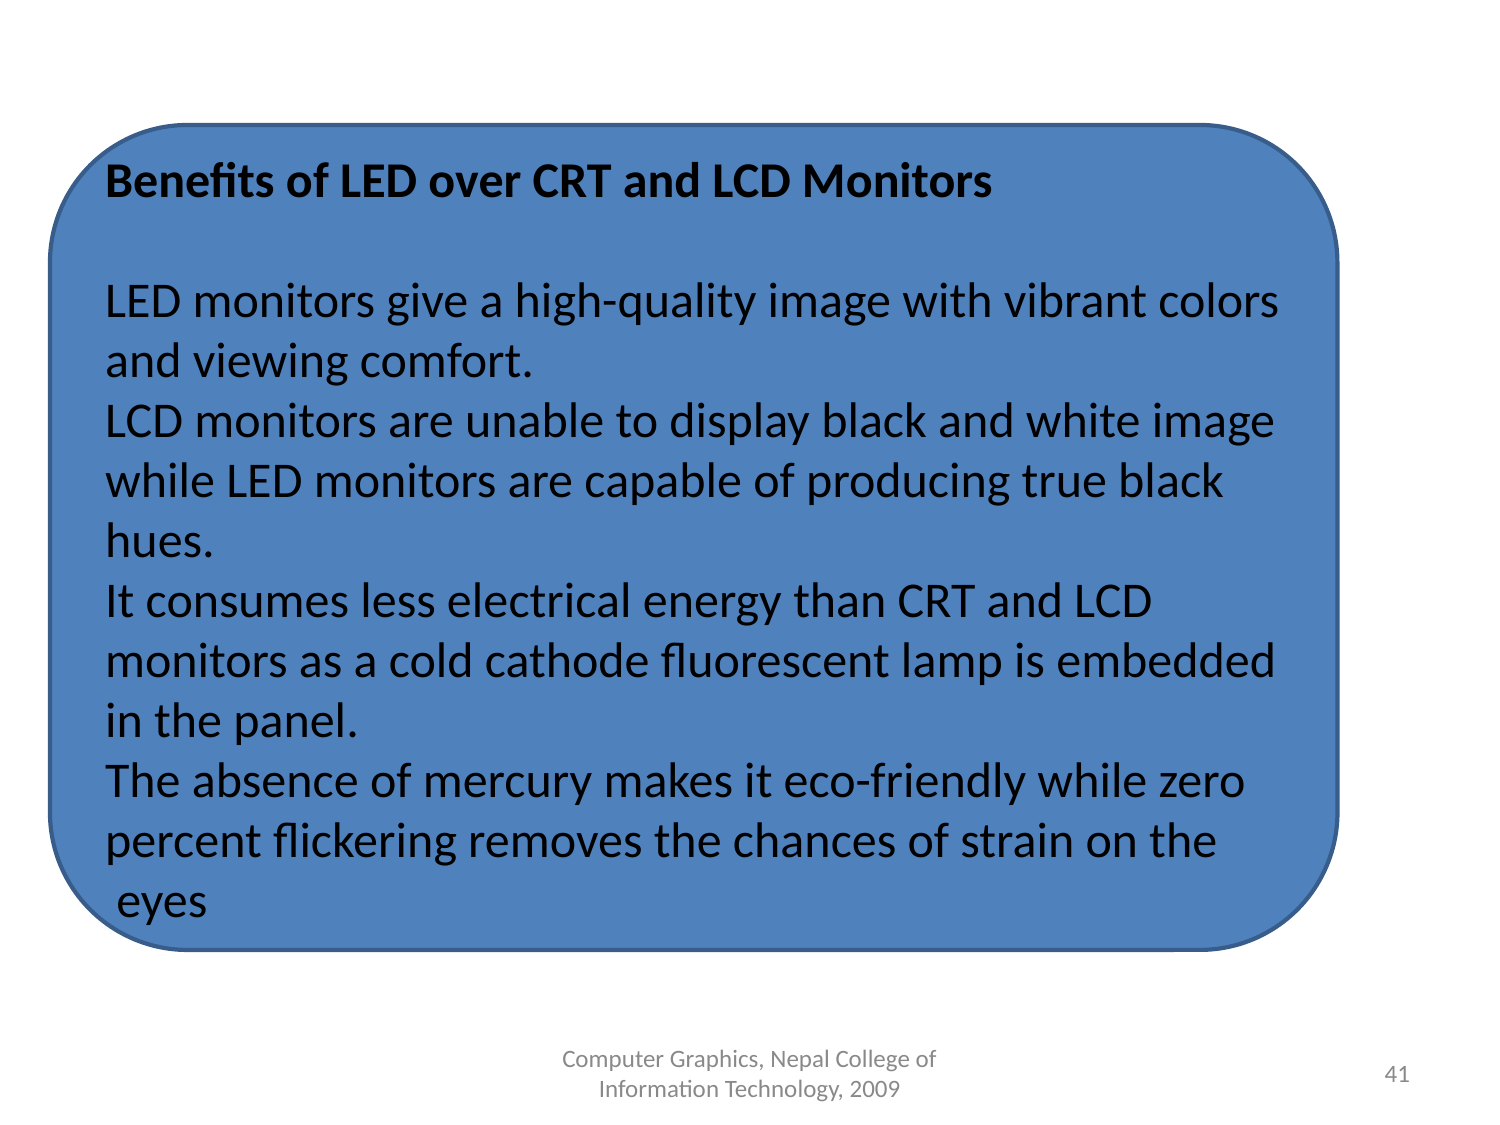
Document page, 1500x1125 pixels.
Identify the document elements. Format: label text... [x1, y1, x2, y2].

text_box ‹#› [1074, 1042, 1425, 1103]
text_box Benefits of LED over CRT and LCD Monitors LED monitors give a high-quality image with vibrant colors and viewing comfort. LCD monitors are unable to display black and white image while LED monitors are capable of producing true black hues. It consumes less electrical energy than CRT and LCD monitors as a cold cathode fluorescent lamp is embedded in the panel. The absence of mercury makes it eco-friendly while zero percent flickering removes the chances of strain on the eyes [49, 124, 1338, 950]
text_box Computer Graphics, Nepal College of Information Technology, 2009 [512, 1042, 988, 1103]
